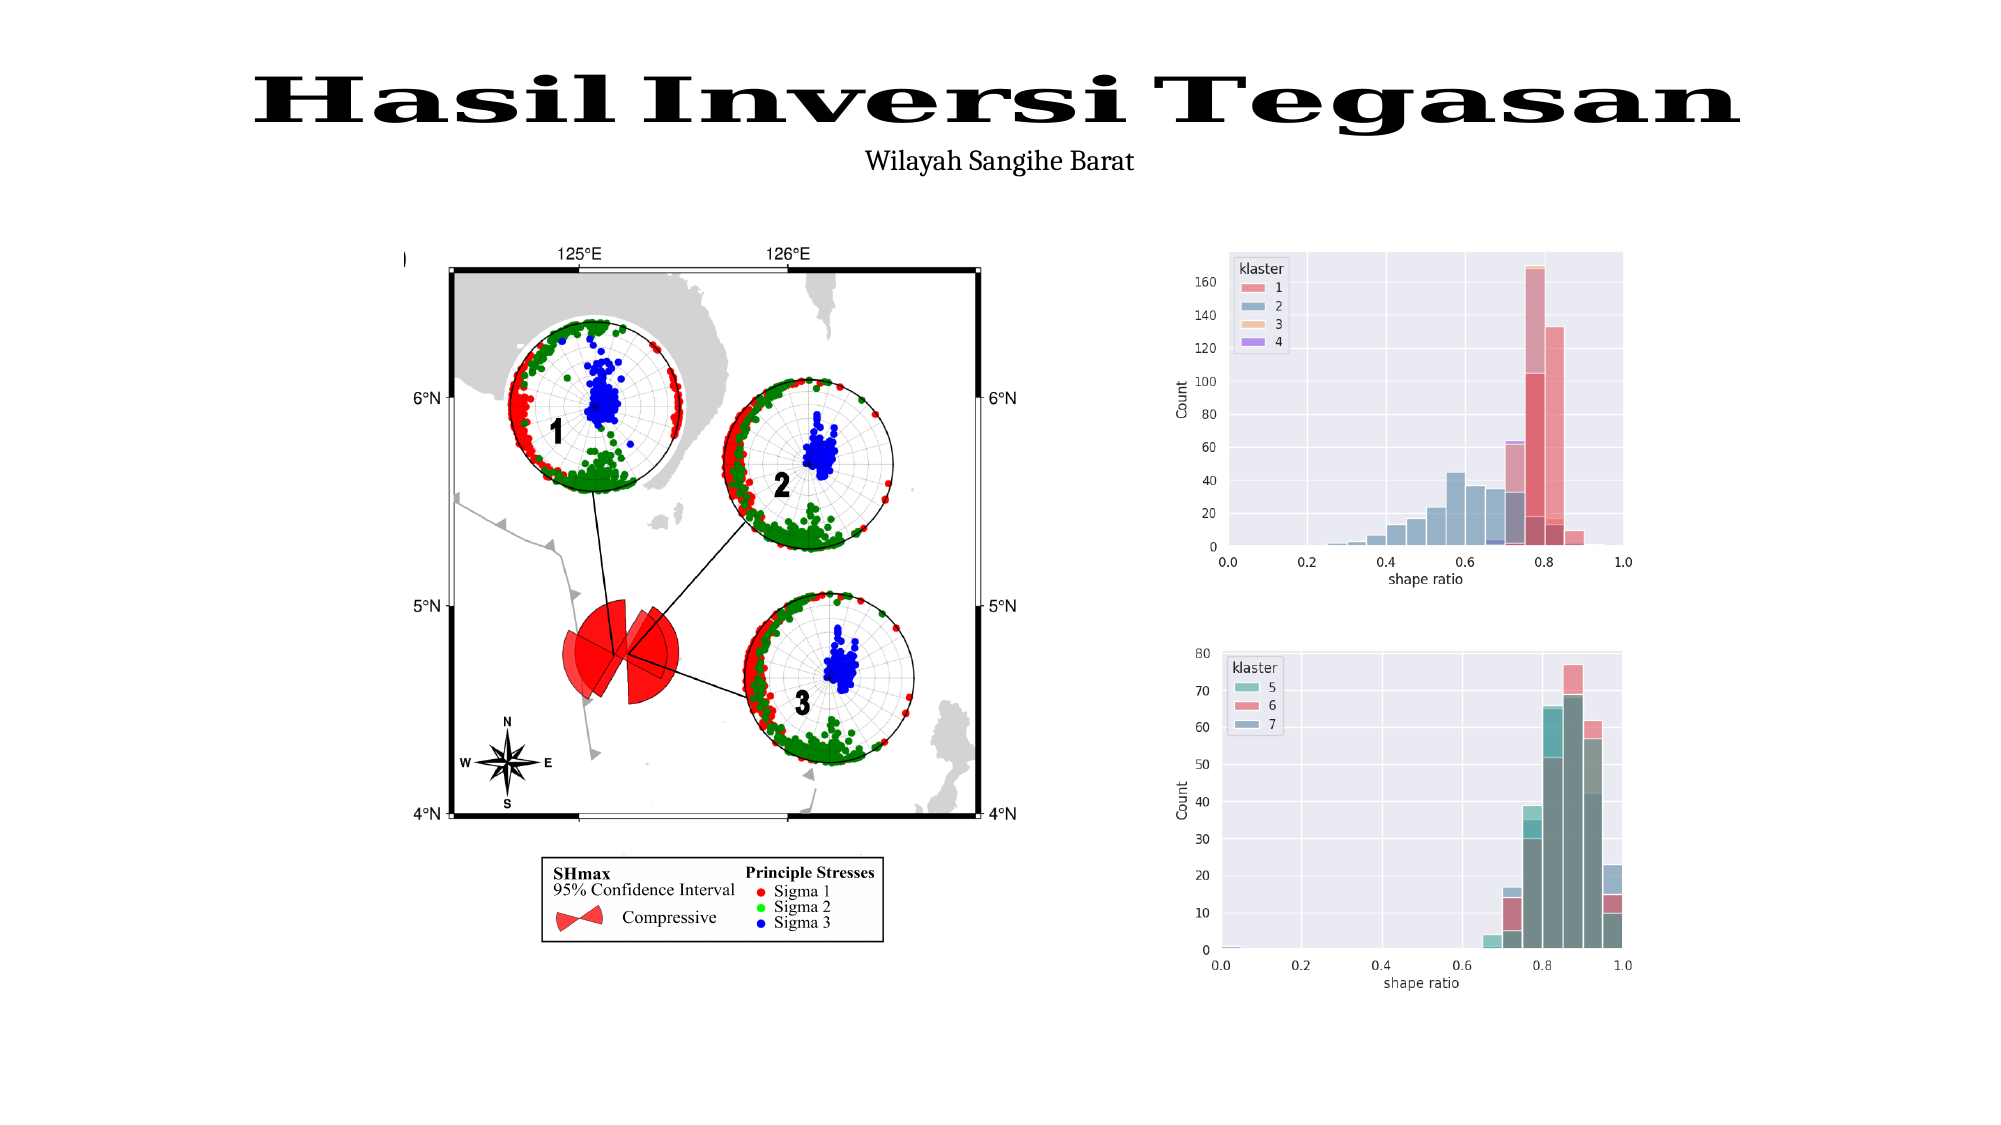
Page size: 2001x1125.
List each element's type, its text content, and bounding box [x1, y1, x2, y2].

picture [1167, 243, 1640, 595]
picture [539, 854, 886, 948]
picture [404, 243, 1022, 824]
picture [1167, 640, 1640, 999]
text_box Wilayah Sangihe Barat [844, 137, 1156, 187]
